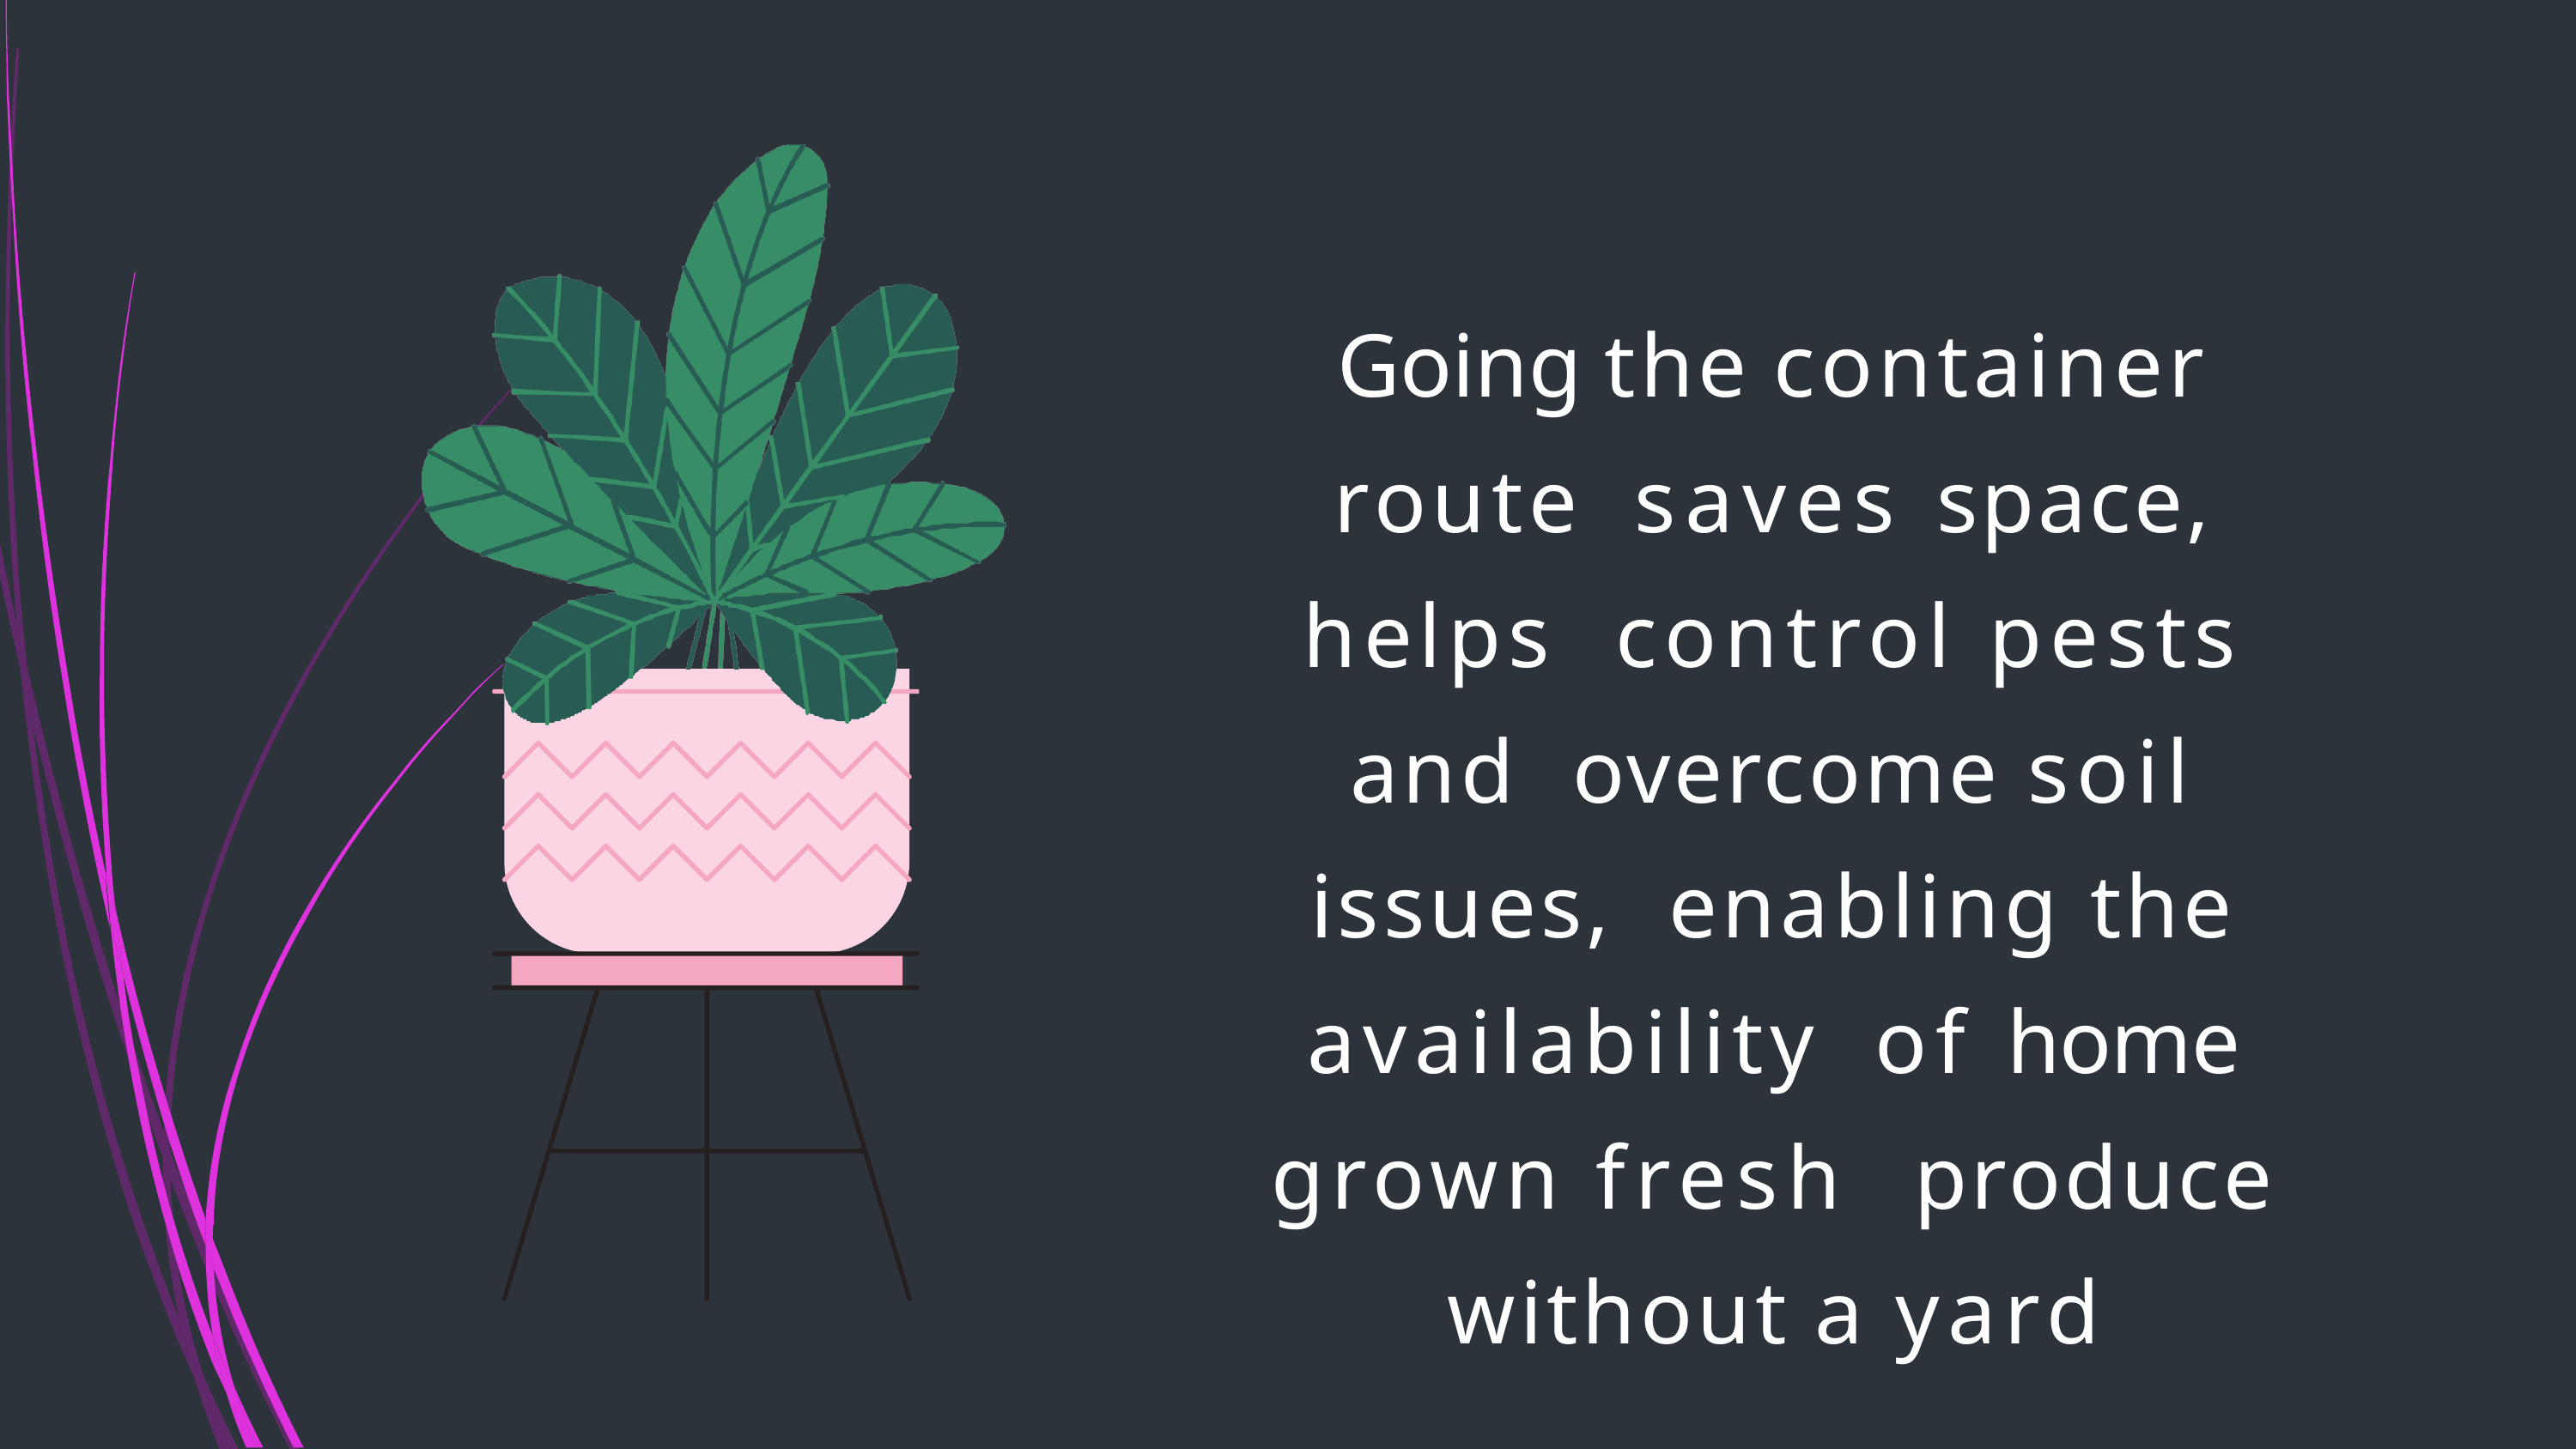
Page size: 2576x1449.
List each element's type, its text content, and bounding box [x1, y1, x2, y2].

text_box Going the container route saves space, helps control pests and overcome soil issues, enabling the availability of home grown fresh produce without a yard [1224, 277, 2323, 1361]
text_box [422, 144, 1006, 1301]
